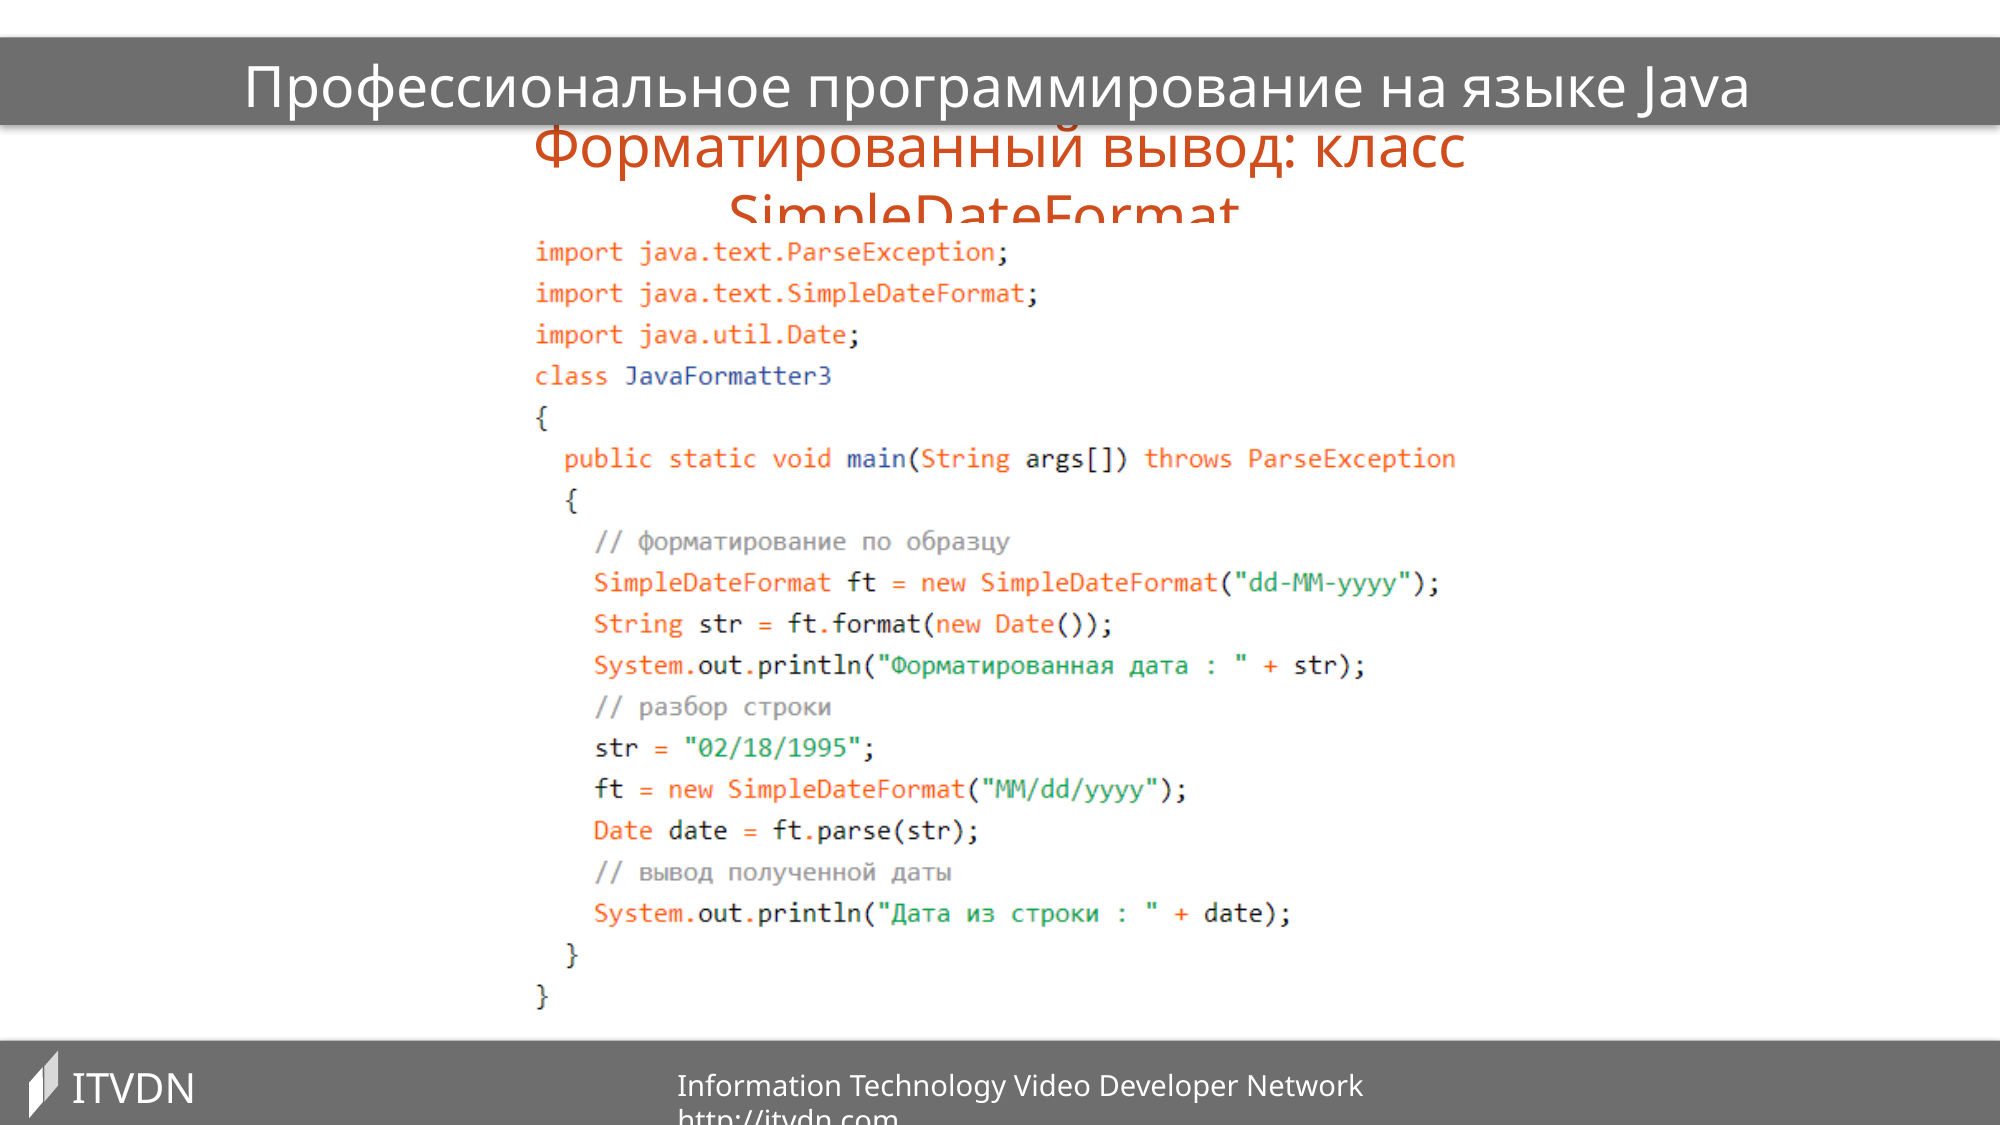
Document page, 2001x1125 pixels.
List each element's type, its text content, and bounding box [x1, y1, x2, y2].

text_box Форматированный вывод: класс SimpleDateFormat [324, 138, 1675, 225]
picture [524, 223, 1475, 1023]
text_box ITVDN [62, 1054, 212, 1120]
text_box [0, 34, 2000, 128]
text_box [28, 1050, 59, 1119]
text_box [0, 1037, 2000, 1125]
text_box Профессиональное программирование на языке Java [207, 37, 1788, 132]
text_box Information Technology Video Developer Network http://itvdn.com [662, 1059, 1963, 1125]
